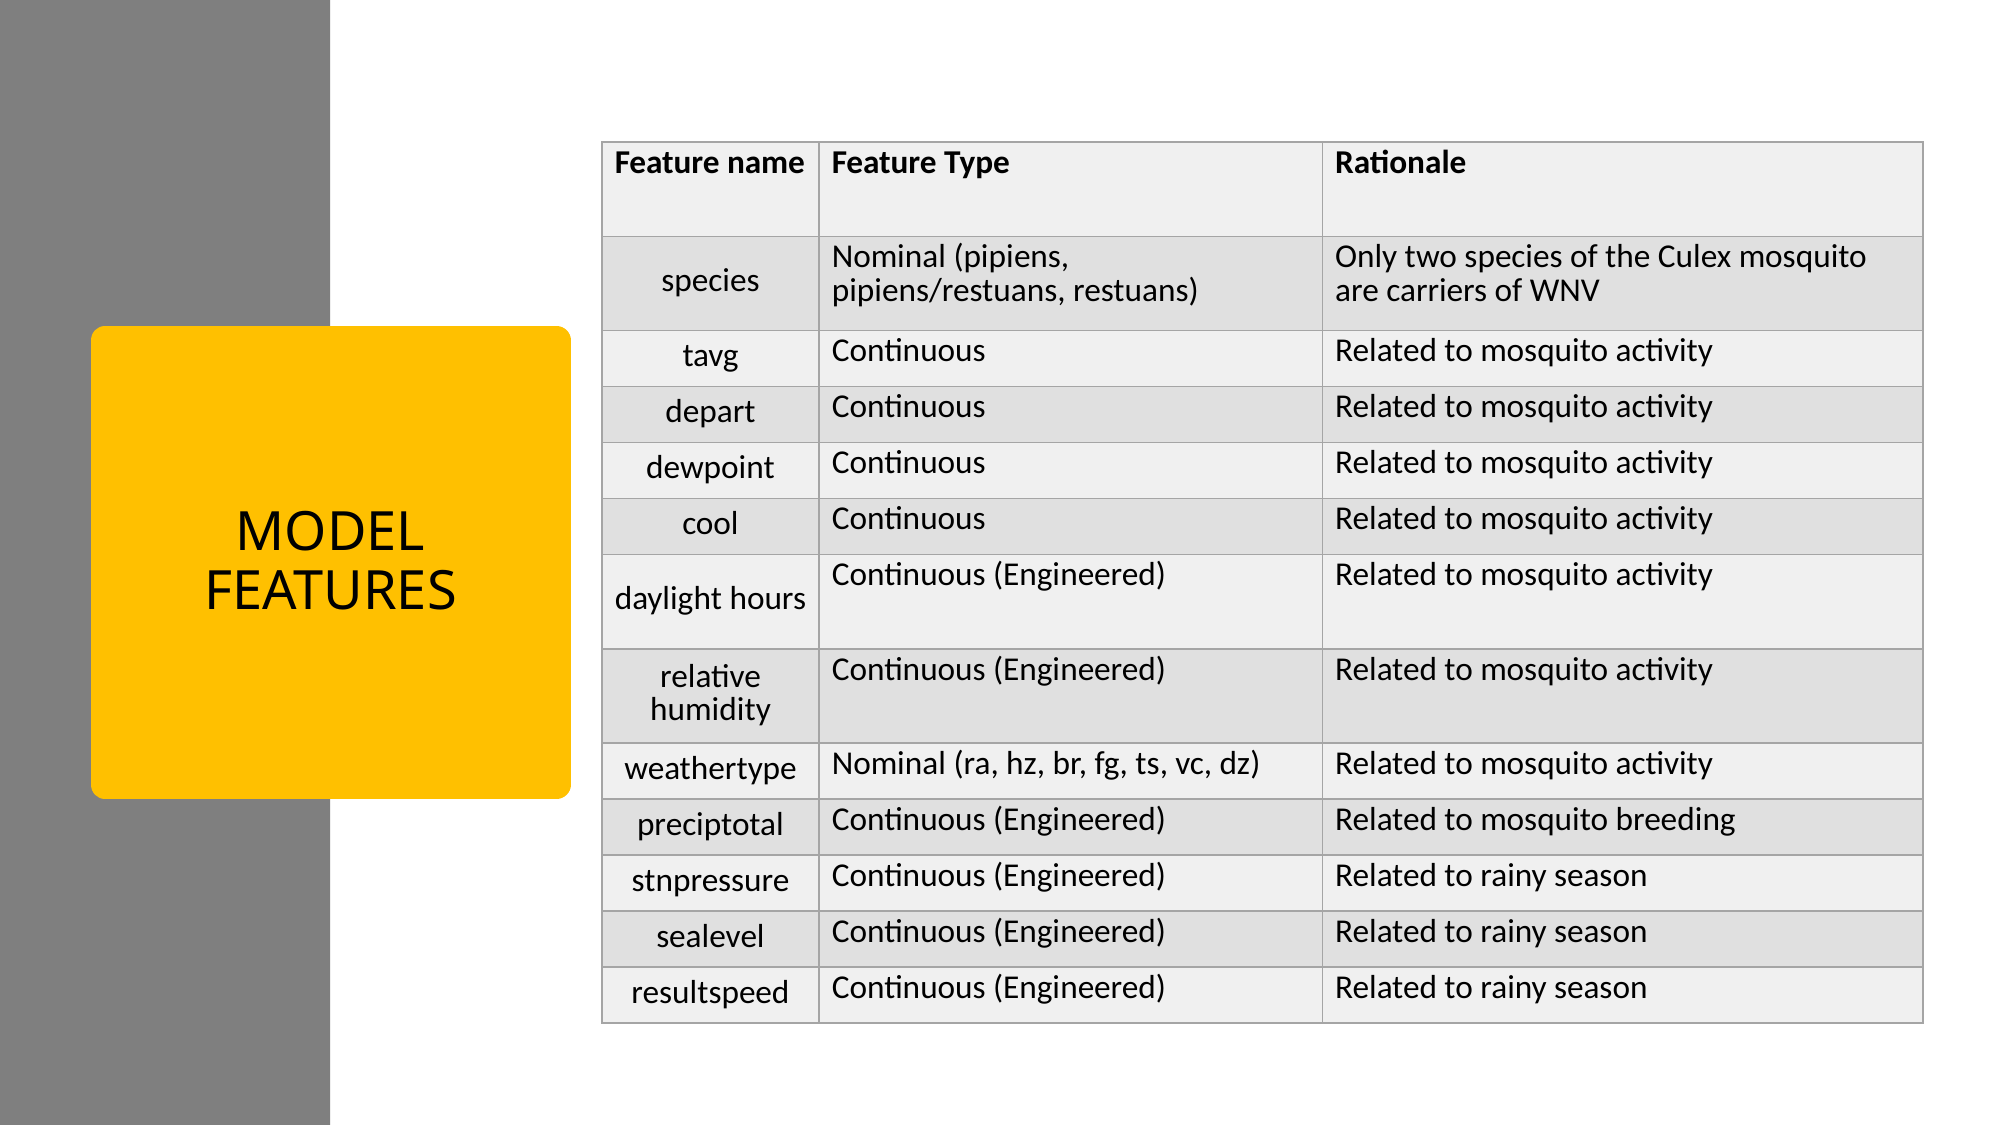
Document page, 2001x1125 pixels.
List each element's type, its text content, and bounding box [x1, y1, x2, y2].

table_header Rationale [1323, 143, 1922, 236]
title MODEL FEATURES [105, 340, 557, 785]
table_cell Related to mosquito activity [1323, 387, 1922, 442]
table_cell species [603, 237, 818, 330]
table_cell Related to rainy season [1323, 968, 1922, 1022]
table_cell Related to mosquito breeding [1323, 800, 1922, 854]
table_cell Related to rainy season [1323, 912, 1922, 966]
table_cell Continuous (Engineered) [820, 800, 1322, 854]
table_cell Continuous (Engineered) [820, 968, 1322, 1022]
table_cell Only two species of the Culex mosquito are carriers of WNV [1323, 237, 1922, 330]
text_box [331, 0, 2000, 1125]
table_cell Nominal (pipiens, pipiens/restuans, restuans) [820, 237, 1322, 330]
table_cell Related to rainy season [1323, 856, 1922, 910]
table_cell Related to mosquito activity [1323, 443, 1922, 498]
table_cell sealevel [603, 912, 818, 966]
table_cell daylight hours [603, 555, 818, 648]
table_cell Related to mosquito activity [1323, 555, 1922, 648]
text_box [0, 0, 331, 1125]
table_cell cool [603, 499, 818, 554]
table_cell Related to mosquito activity [1323, 650, 1922, 742]
table_cell Related to mosquito activity [1323, 331, 1922, 386]
table_cell weathertype [603, 744, 818, 798]
table_cell relative humidity [603, 650, 818, 742]
table_cell tavg [603, 331, 818, 386]
table_cell Continuous [820, 443, 1322, 498]
table_cell Nominal (ra, hz, br, fg, ts, vc, dz) [820, 744, 1322, 798]
table_header Feature name [603, 143, 818, 236]
table_cell depart [603, 387, 818, 442]
table_cell Continuous (Engineered) [820, 912, 1322, 966]
table_cell Continuous [820, 331, 1322, 386]
table_cell stnpressure [603, 856, 818, 910]
table_cell Related to mosquito activity [1323, 744, 1922, 798]
table_cell Continuous (Engineered) [820, 650, 1322, 742]
table_cell Continuous (Engineered) [820, 555, 1322, 648]
table_cell dewpoint [603, 443, 818, 498]
table_cell preciptotal [603, 800, 818, 854]
table_header Feature Type [820, 143, 1322, 236]
table_cell Related to mosquito activity [1323, 499, 1922, 554]
table_cell resultspeed [603, 968, 818, 1022]
table_cell Continuous [820, 387, 1322, 442]
table_cell Continuous [820, 499, 1322, 554]
table_cell Continuous (Engineered) [820, 856, 1322, 910]
